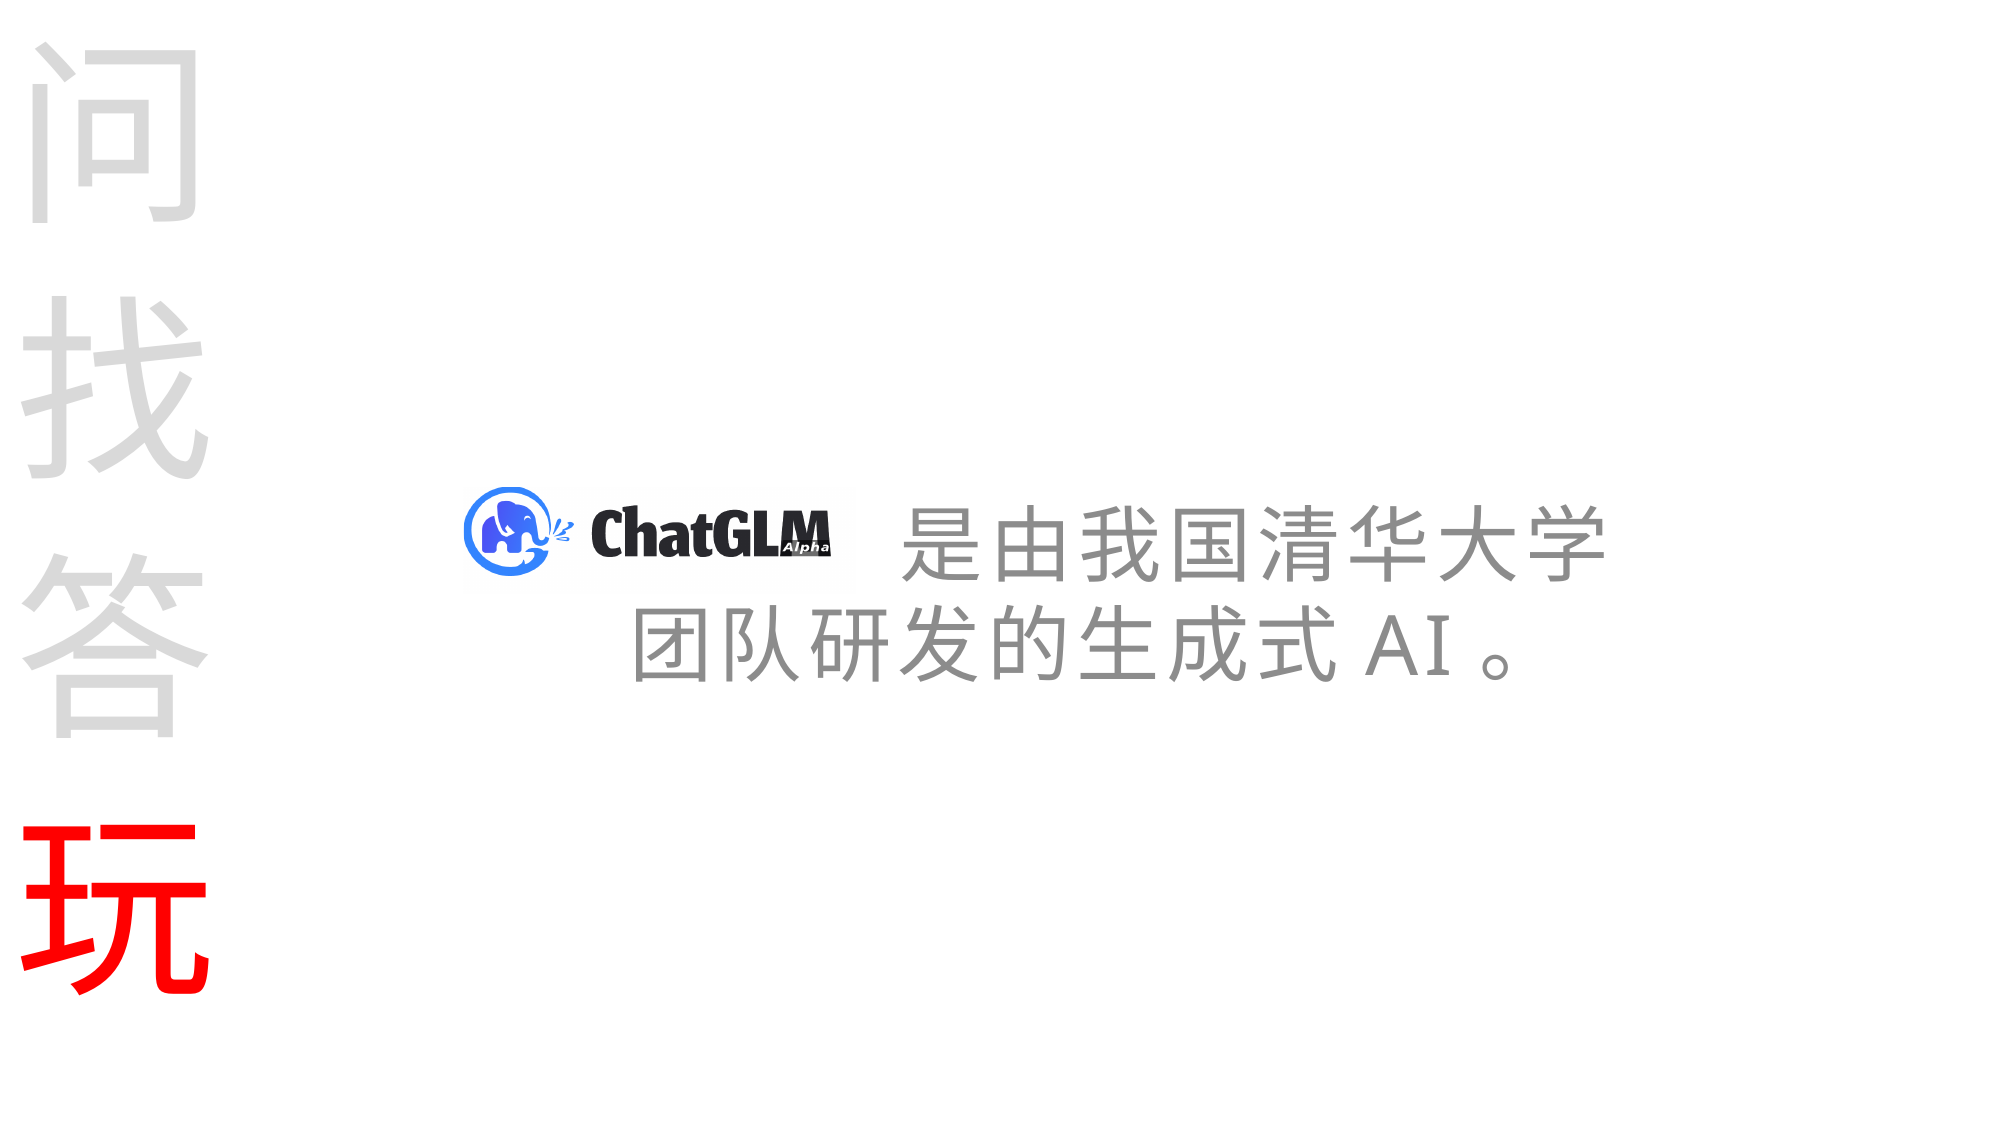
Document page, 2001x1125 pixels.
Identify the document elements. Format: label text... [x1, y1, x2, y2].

text_box 答 [0, 514, 193, 770]
picture [463, 487, 856, 594]
text_box 问 [0, 0, 193, 255]
text_box 玩 [0, 772, 193, 1028]
text_box 是由我国清华大学团队研发的生成式AI。 [614, 484, 1645, 700]
text_box 找 [0, 257, 193, 513]
